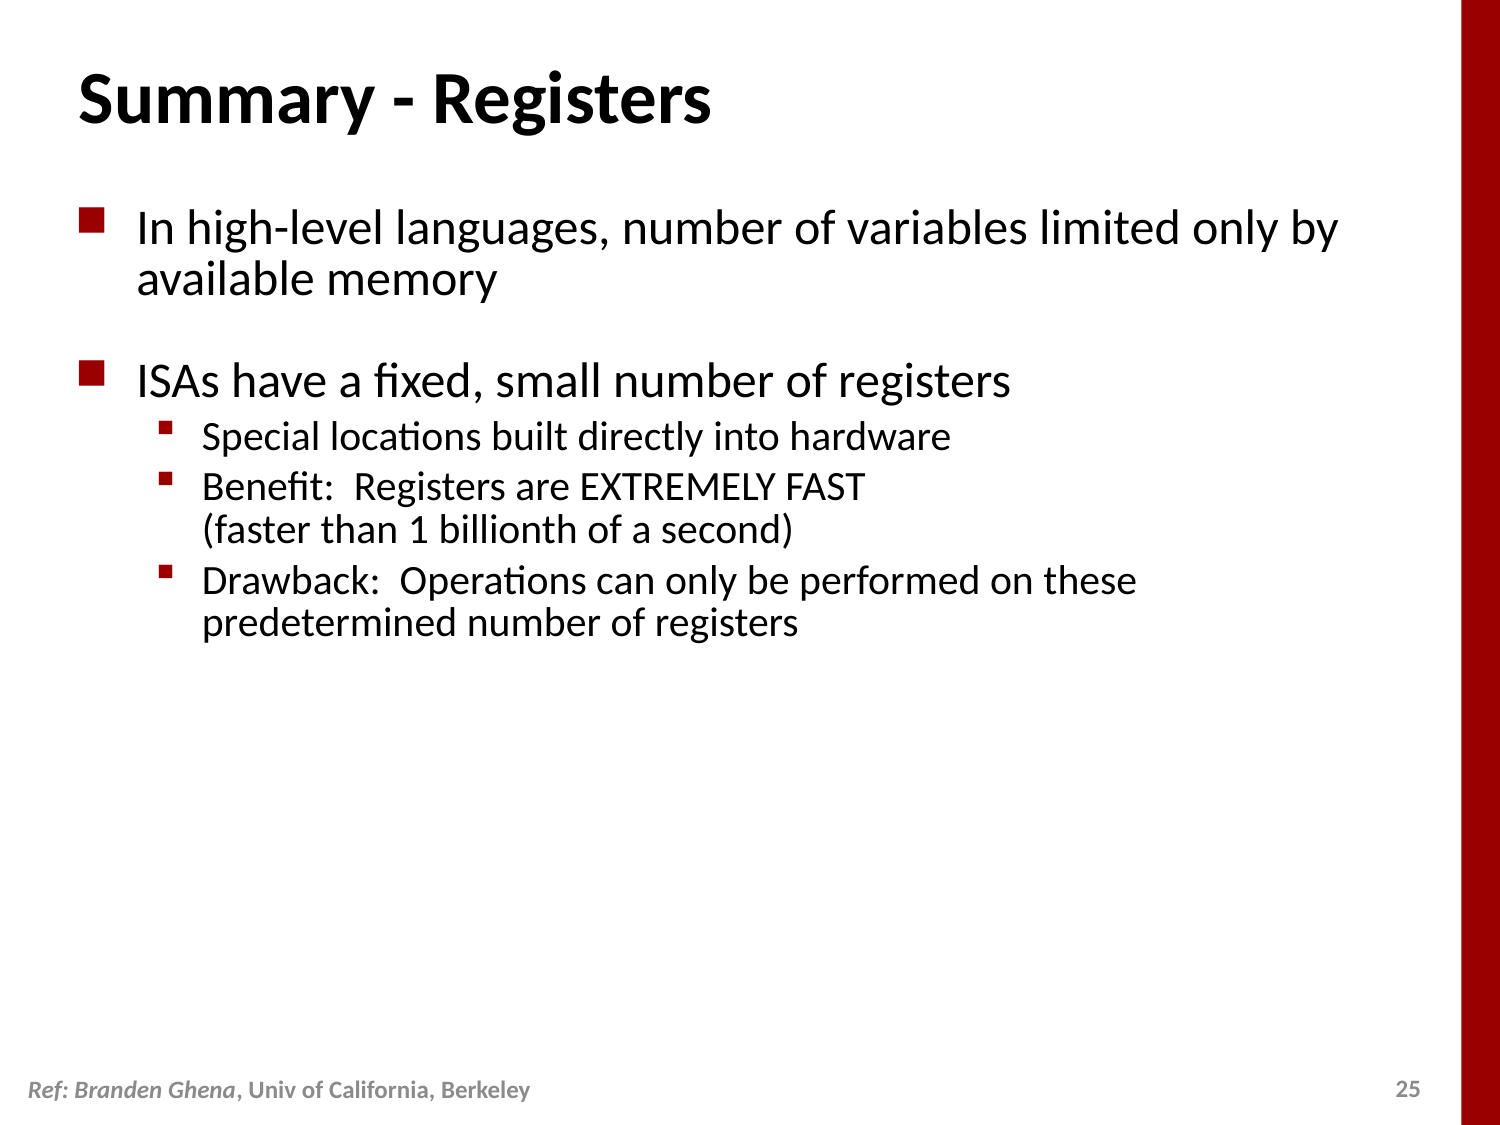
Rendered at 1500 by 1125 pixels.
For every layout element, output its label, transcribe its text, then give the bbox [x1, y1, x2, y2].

text_box Ref: Branden Ghena, Univ of California, Berkeley [12, 1059, 875, 1118]
title Summary - Registers [63, 30, 1310, 157]
list In high-level languages, number of variables limited only by available memory ISAs have a fixed, small number of registers Special locations built directly into hardware Benefit: Registers are EXTREMELY FAST (faster than 1 billionth of a second) Drawback: Operations can only be performed on these predetermined number of registers [64, 196, 1361, 1048]
